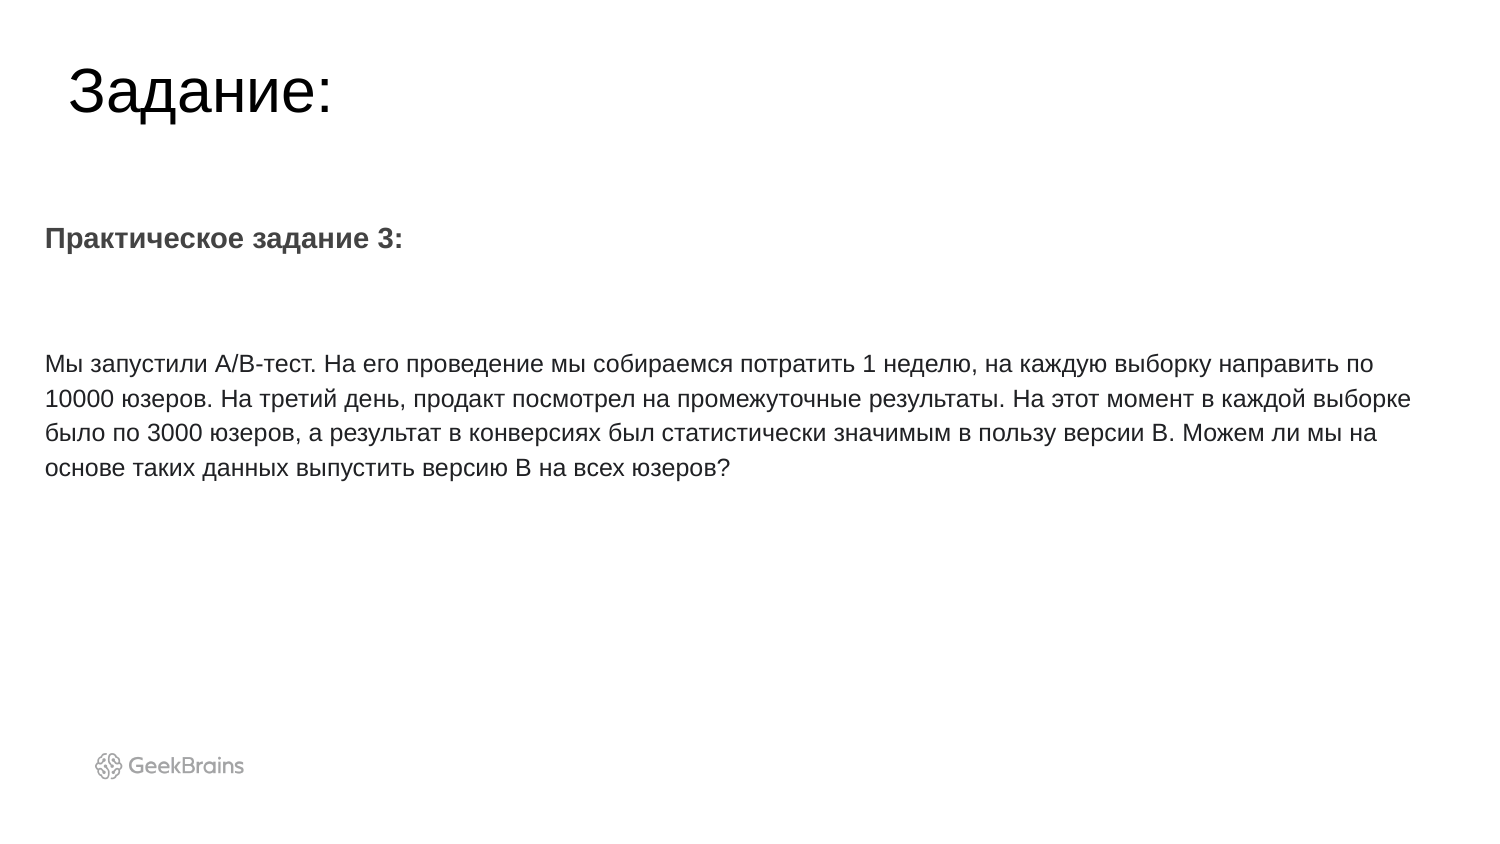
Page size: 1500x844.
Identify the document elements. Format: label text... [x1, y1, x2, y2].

text_box Практическое задание 3: Мы запустили A/B-тест. На его проведение мы собираемся потратить 1 неделю, на каждую выборку направить по 10000 юзеров. На третий день, продакт посмотрел на промежуточные результаты. На этот момент в каждой выборке было по 3000 юзеров, а результат в конверсиях был статистически значимым в пользу версии B. Можем ли мы на основе таких данных выпустить версию B на всех юзеров? [29, 198, 1462, 630]
text_box Задание: [63, 14, 1474, 94]
